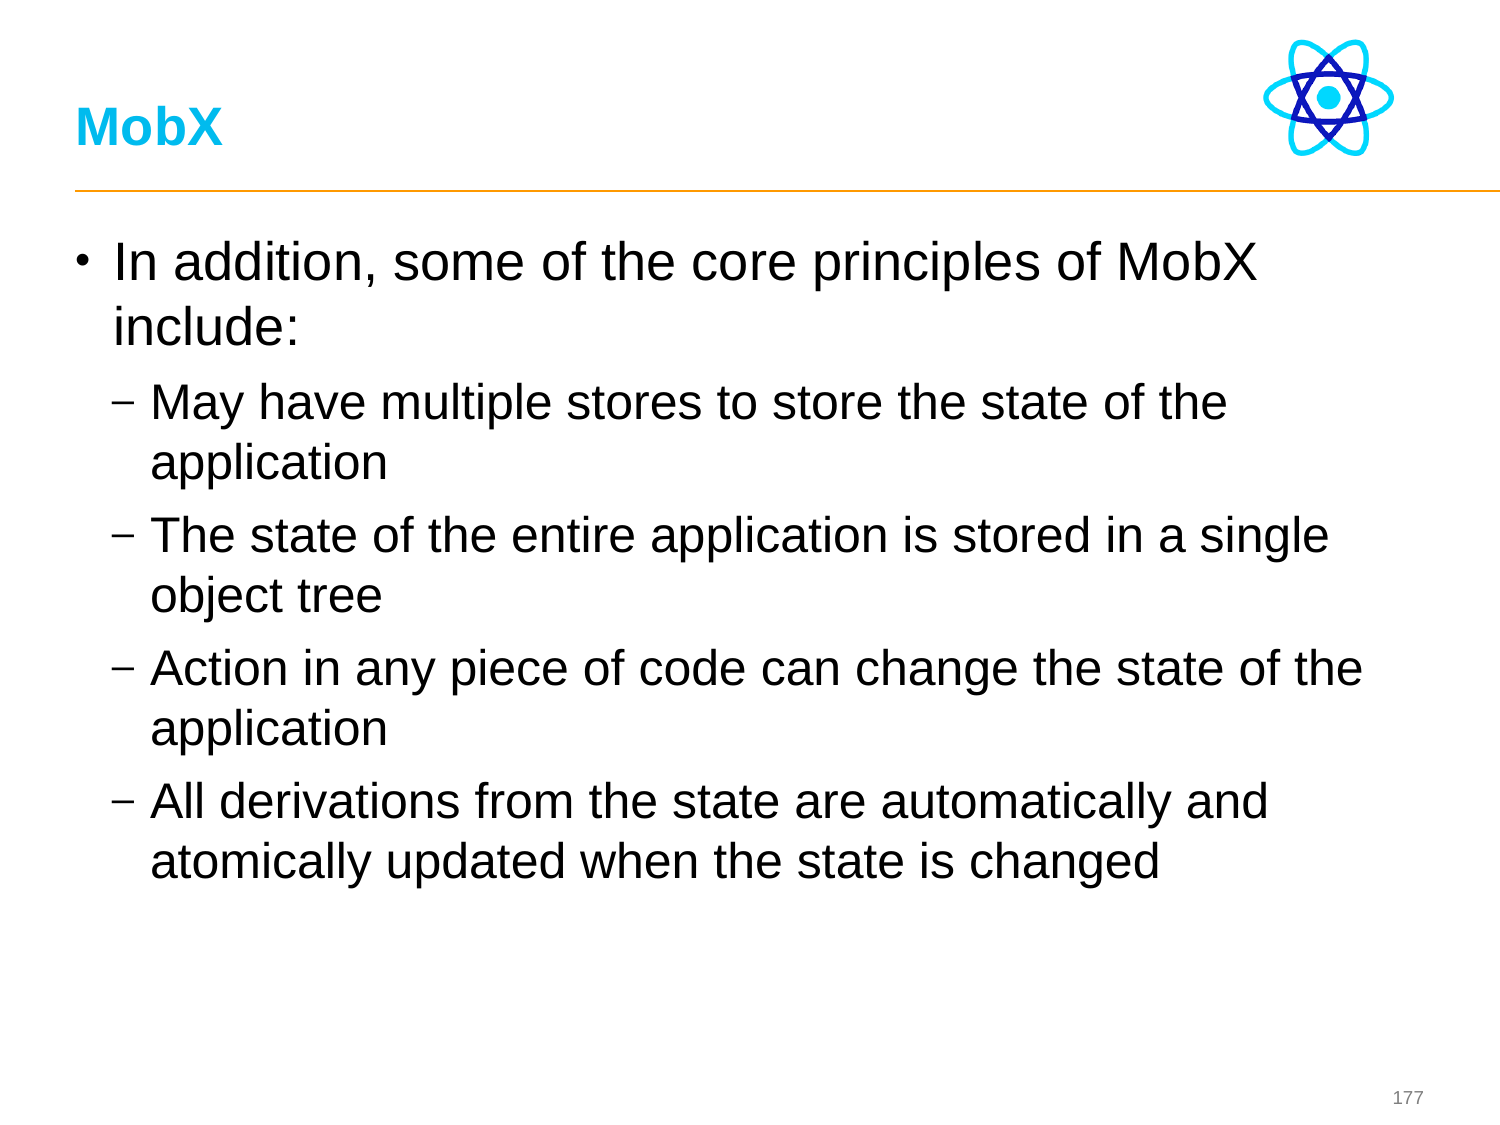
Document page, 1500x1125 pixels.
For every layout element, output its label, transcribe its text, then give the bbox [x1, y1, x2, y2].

list In addition, some of the core principles of MobX include: May have multiple stores to store the state of the application The state of the entire application is stored in a single object tree Action in any piece of code can change the state of the application All derivations from the state are automatically and atomically updated when the state is changed [75, 226, 1425, 1018]
title MobX [75, 27, 1422, 157]
